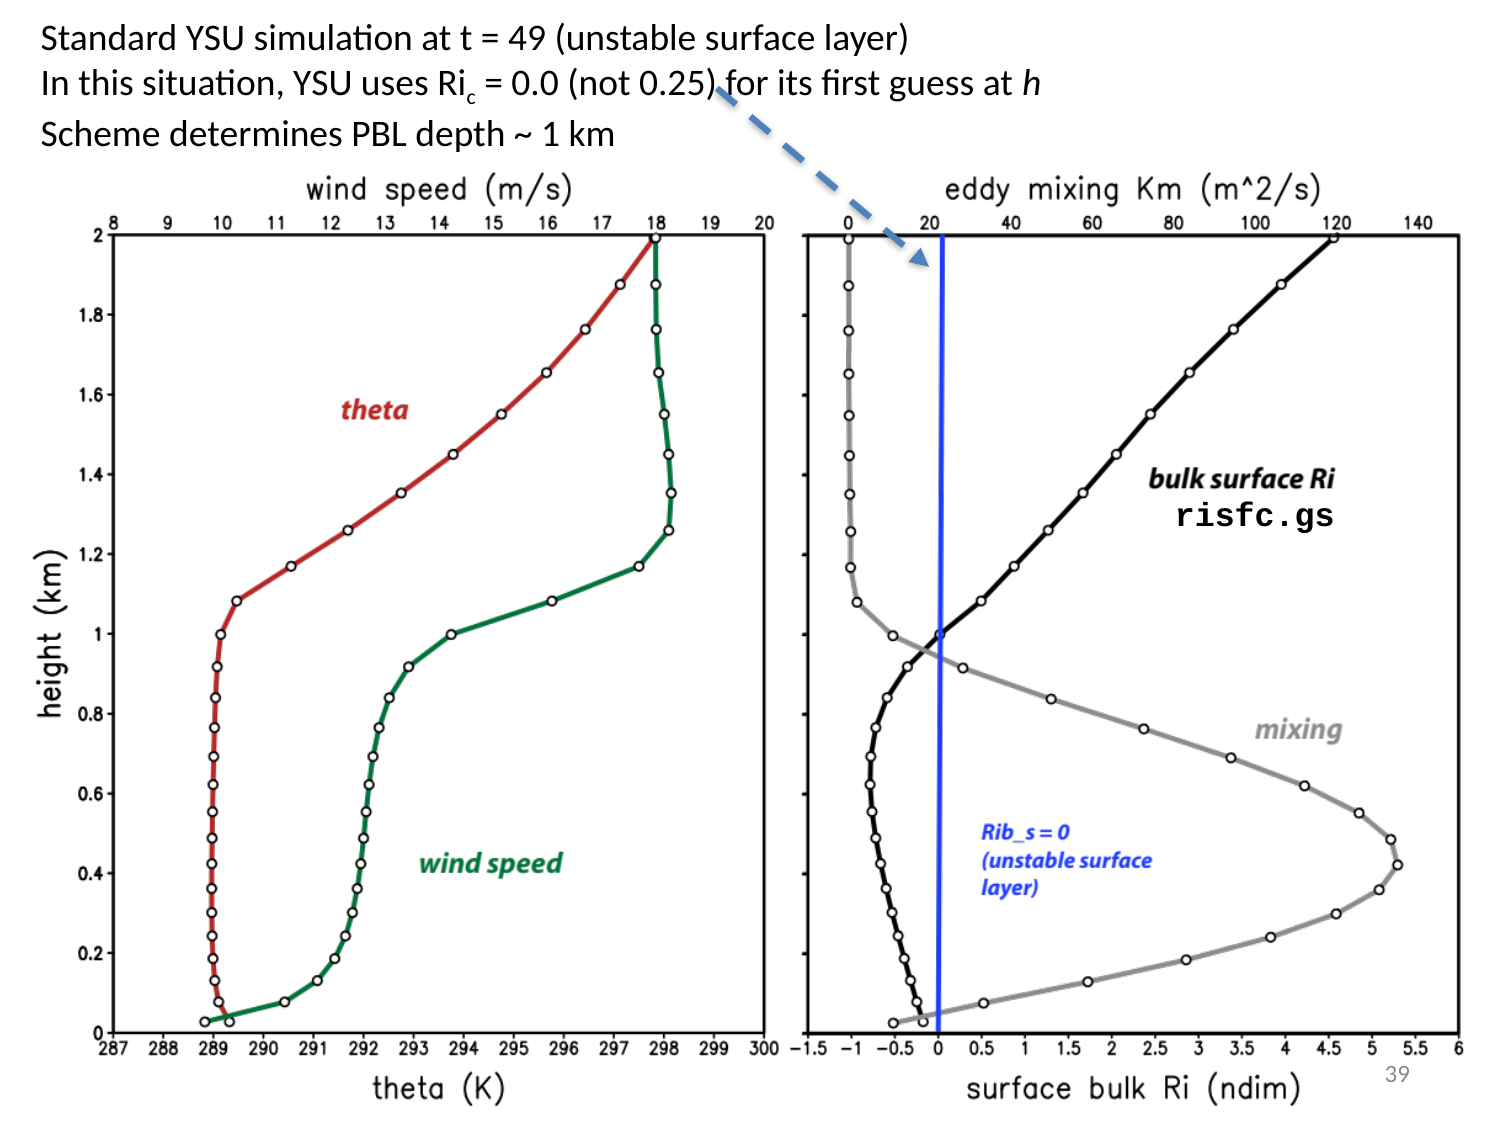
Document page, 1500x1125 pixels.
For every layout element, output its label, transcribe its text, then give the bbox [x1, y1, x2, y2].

picture [2, 152, 1500, 1125]
text_box Standard YSU simulation at t = 49 (unstable surface layer) In this situation, YSU uses Ric = 0.0 (not 0.25) for its first guess at h Scheme determines PBL depth ~ 1 km [25, 5, 1057, 150]
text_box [716, 87, 930, 268]
